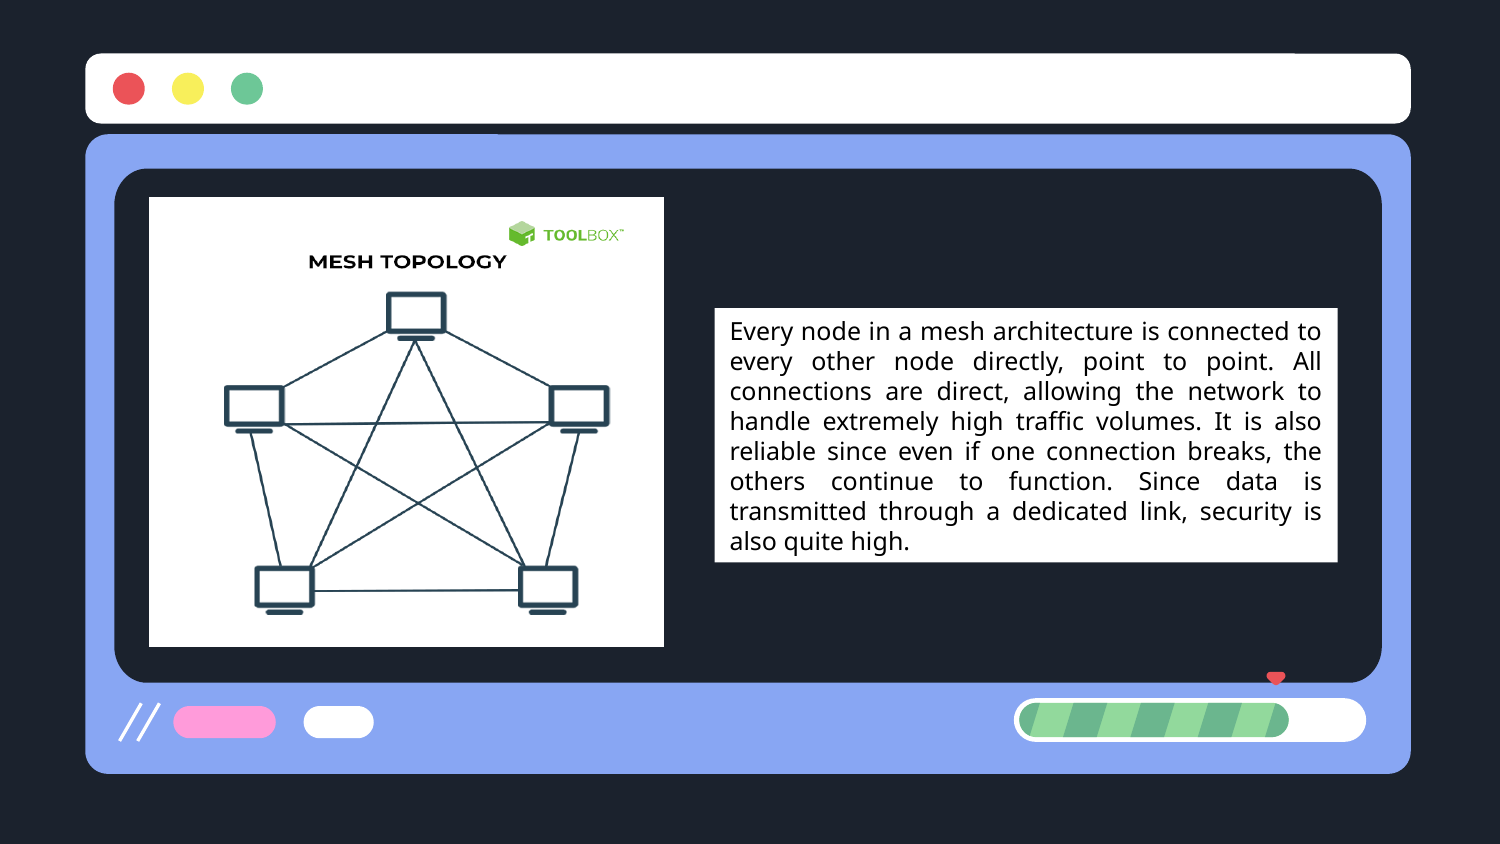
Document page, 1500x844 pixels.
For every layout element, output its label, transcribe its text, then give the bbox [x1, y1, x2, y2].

text_box Every node in a mesh architecture is connected to every other node directly, point to point. All connections are direct, allowing the network to handle extremely high traffic volumes. It is also reliable since even if one connection breaks, the others continue to function. Since data is transmitted through a dedicated link, security is also quite high. [714, 308, 1338, 563]
picture [149, 196, 664, 647]
